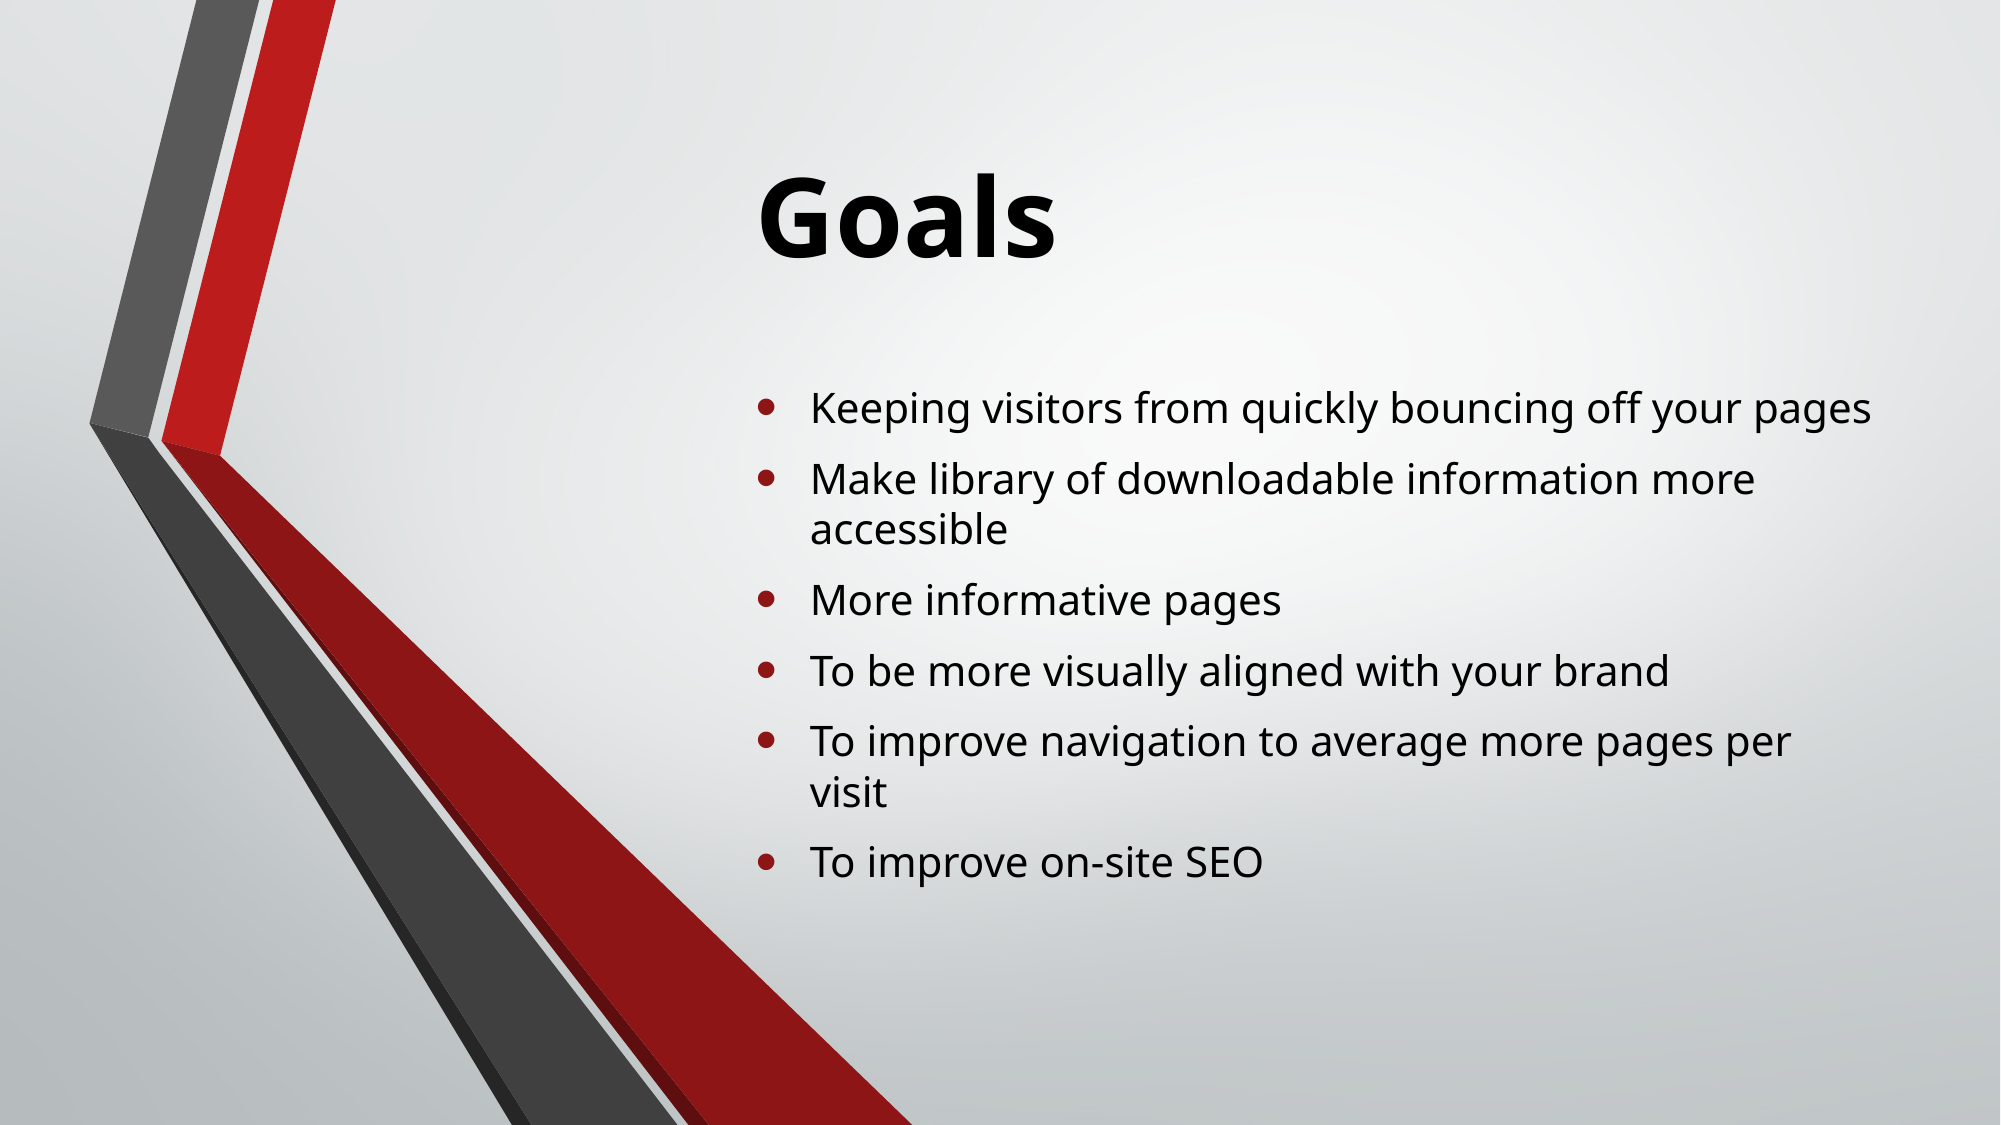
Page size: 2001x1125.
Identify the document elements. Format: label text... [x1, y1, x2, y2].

text_box Goals [740, 138, 1303, 287]
subtitle Keeping visitors from quickly bouncing off your pages Make library of downloadable information more accessible More informative pages To be more visually aligned with your brand To improve navigation to average more pages per visit To improve on-site SEO [740, 373, 1887, 947]
